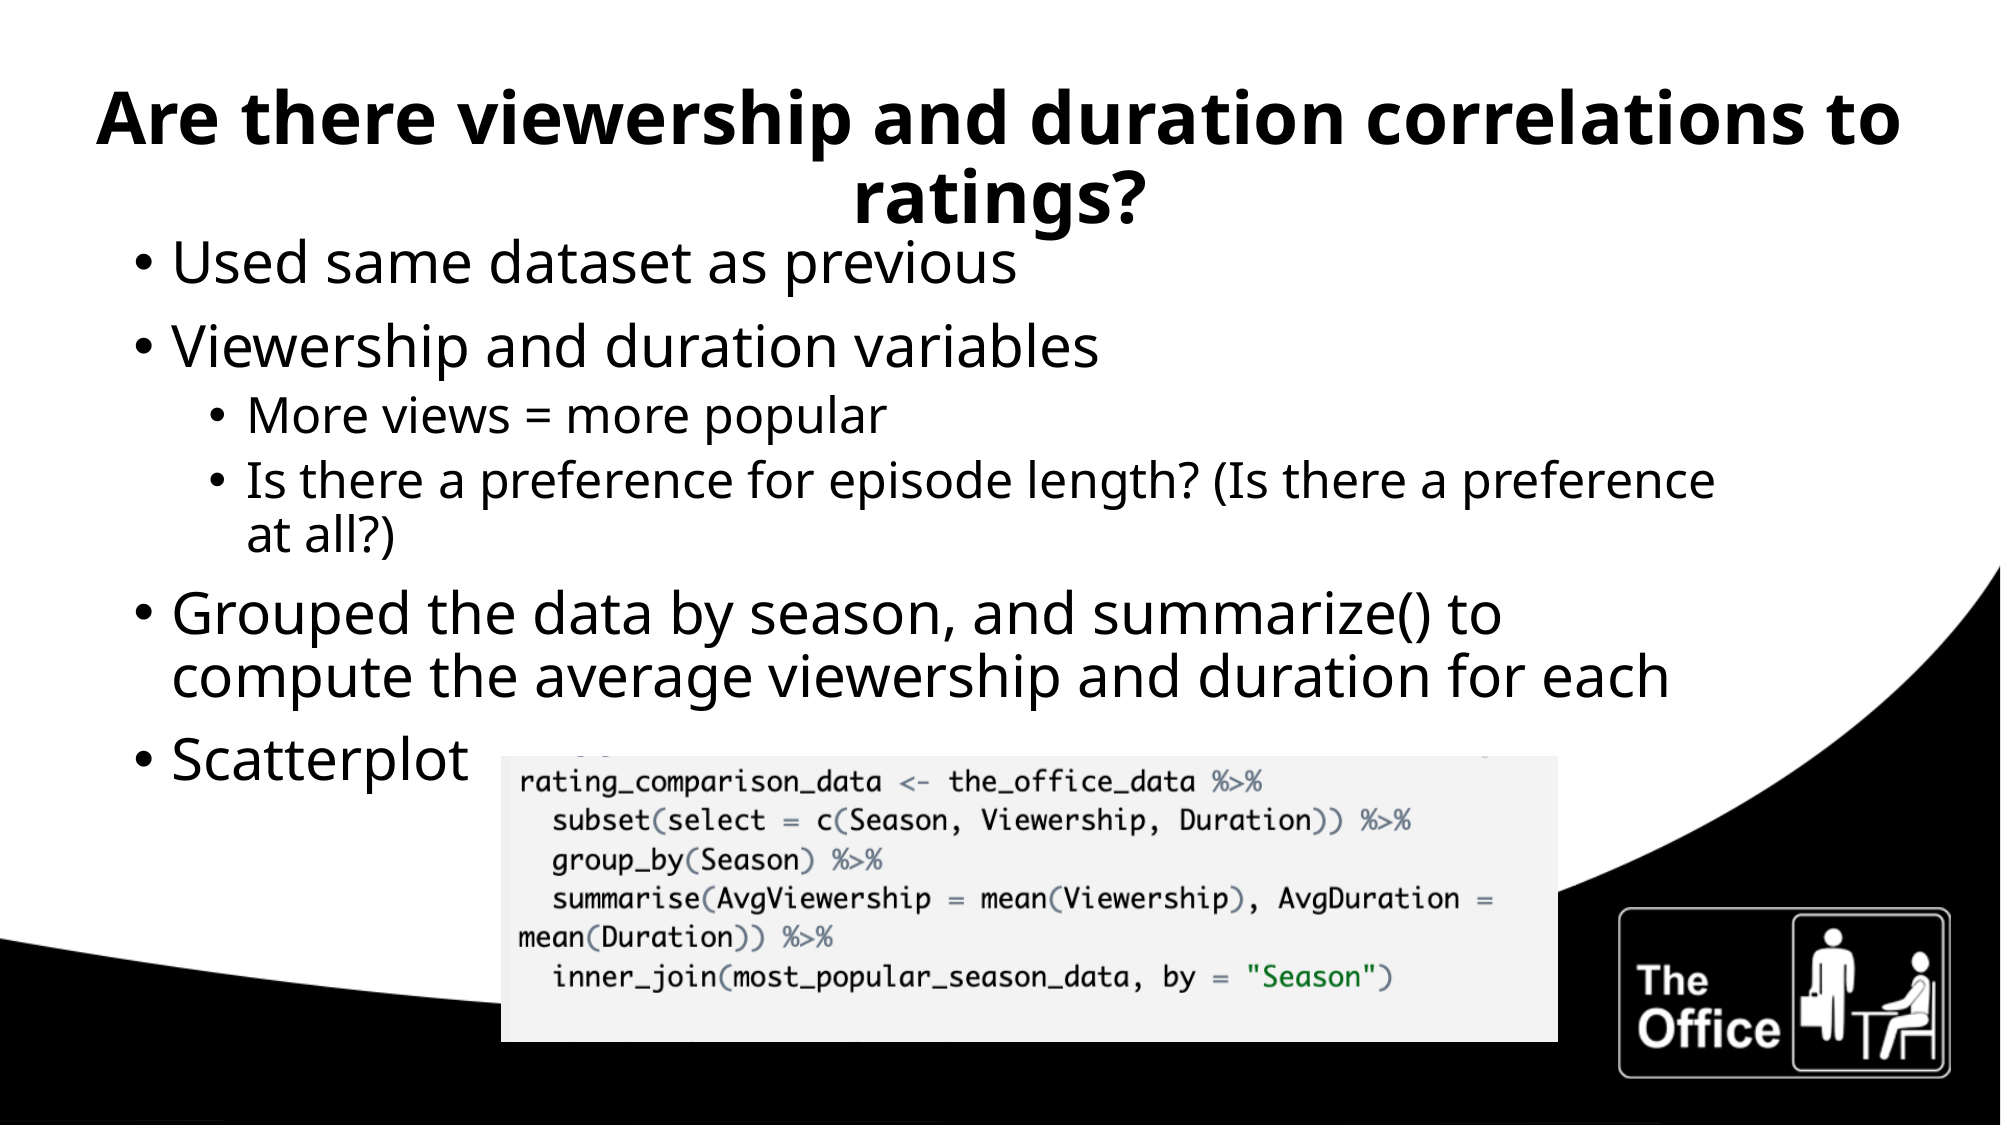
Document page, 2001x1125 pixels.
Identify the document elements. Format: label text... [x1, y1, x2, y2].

picture [0, 0, 2001, 1125]
text_box Used same dataset as previous Viewership and duration variables More views = more popular Is there a preference for episode length? (Is there a preference at all?) Grouped the data by season, and summarize() to compute the average viewership and duration for each Scatterplot [118, 226, 1777, 946]
text_box Are there viewership and duration correlations to ratings? [0, 74, 2000, 212]
